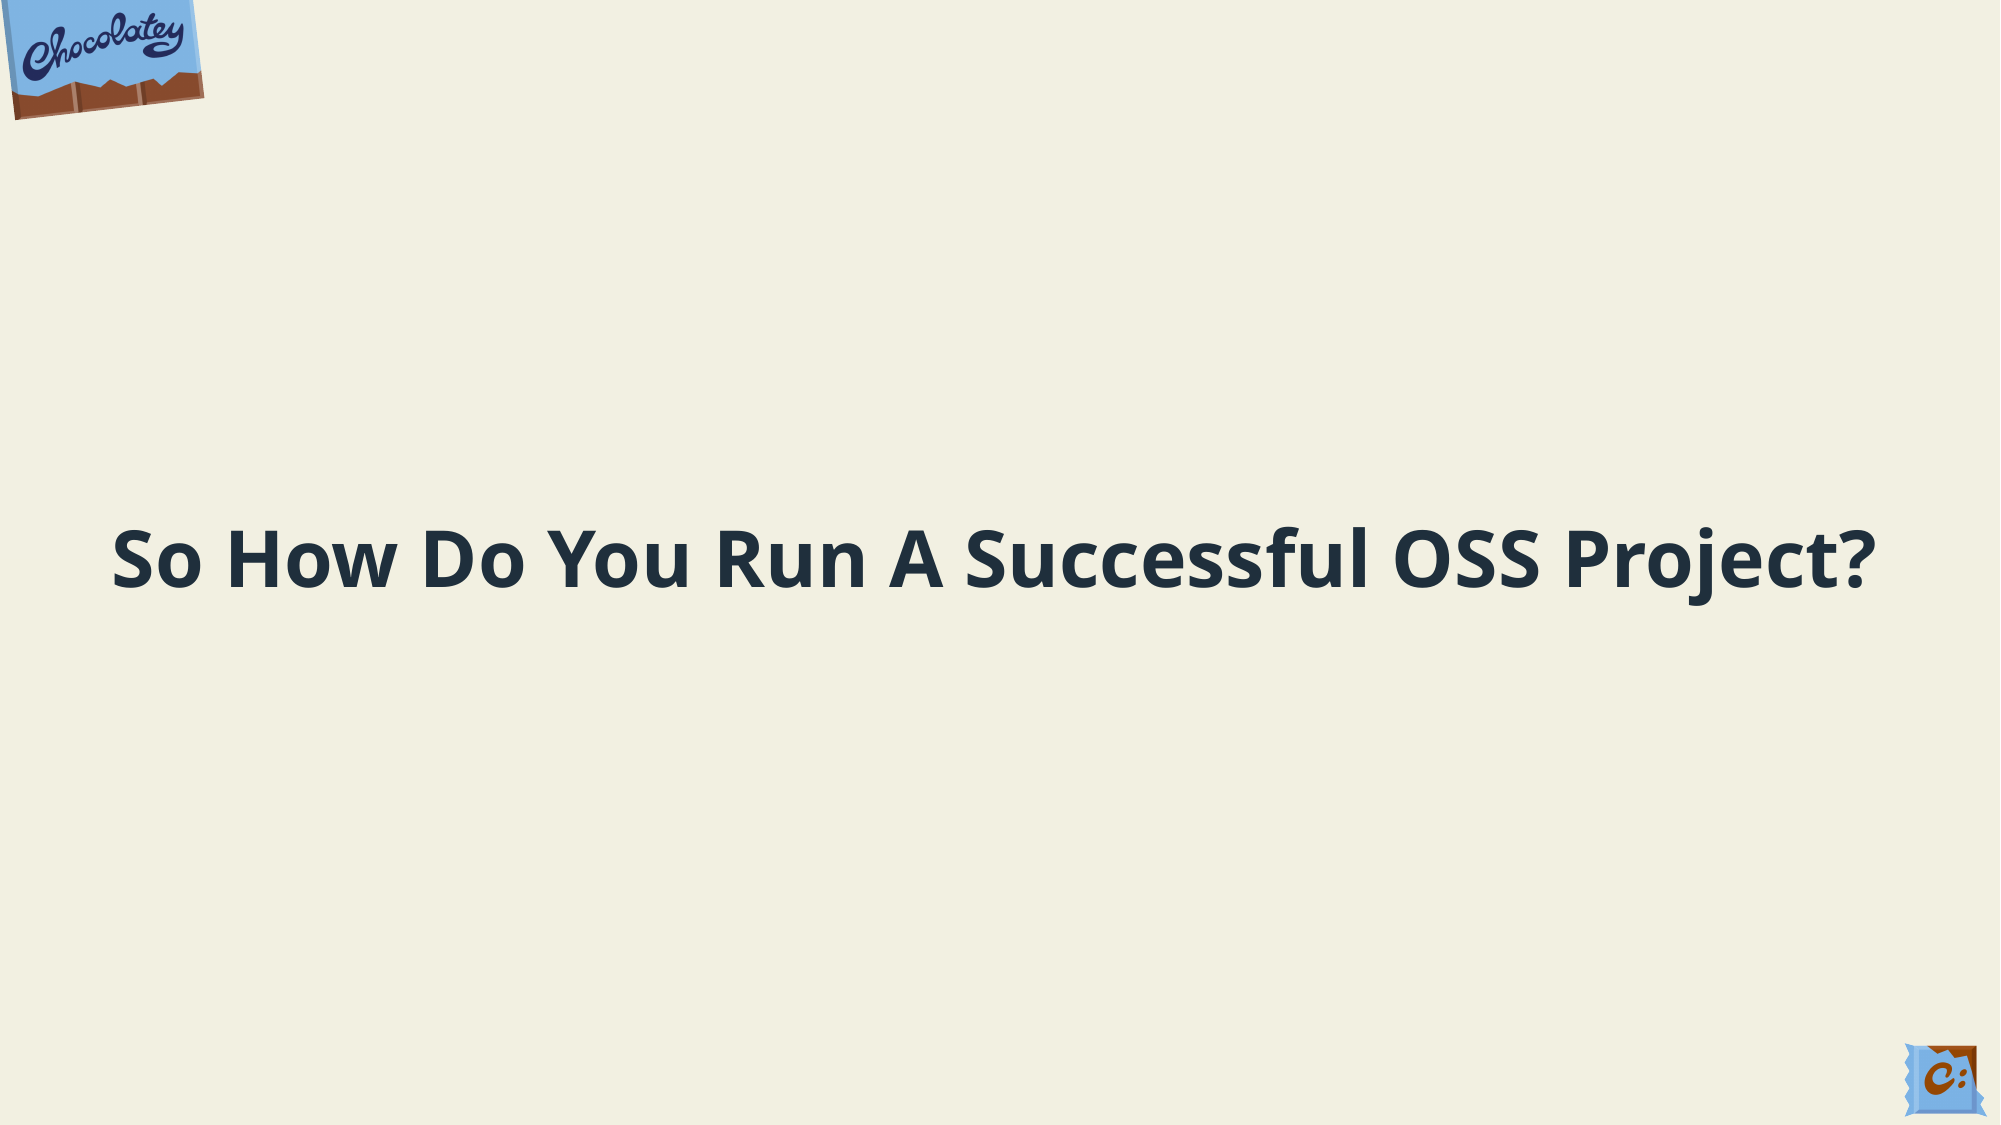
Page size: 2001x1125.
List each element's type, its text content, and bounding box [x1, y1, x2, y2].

picture [1, 0, 205, 121]
title So How Do You Run A Successful OSS Project? [103, 453, 1897, 672]
picture [1900, 1035, 1991, 1125]
